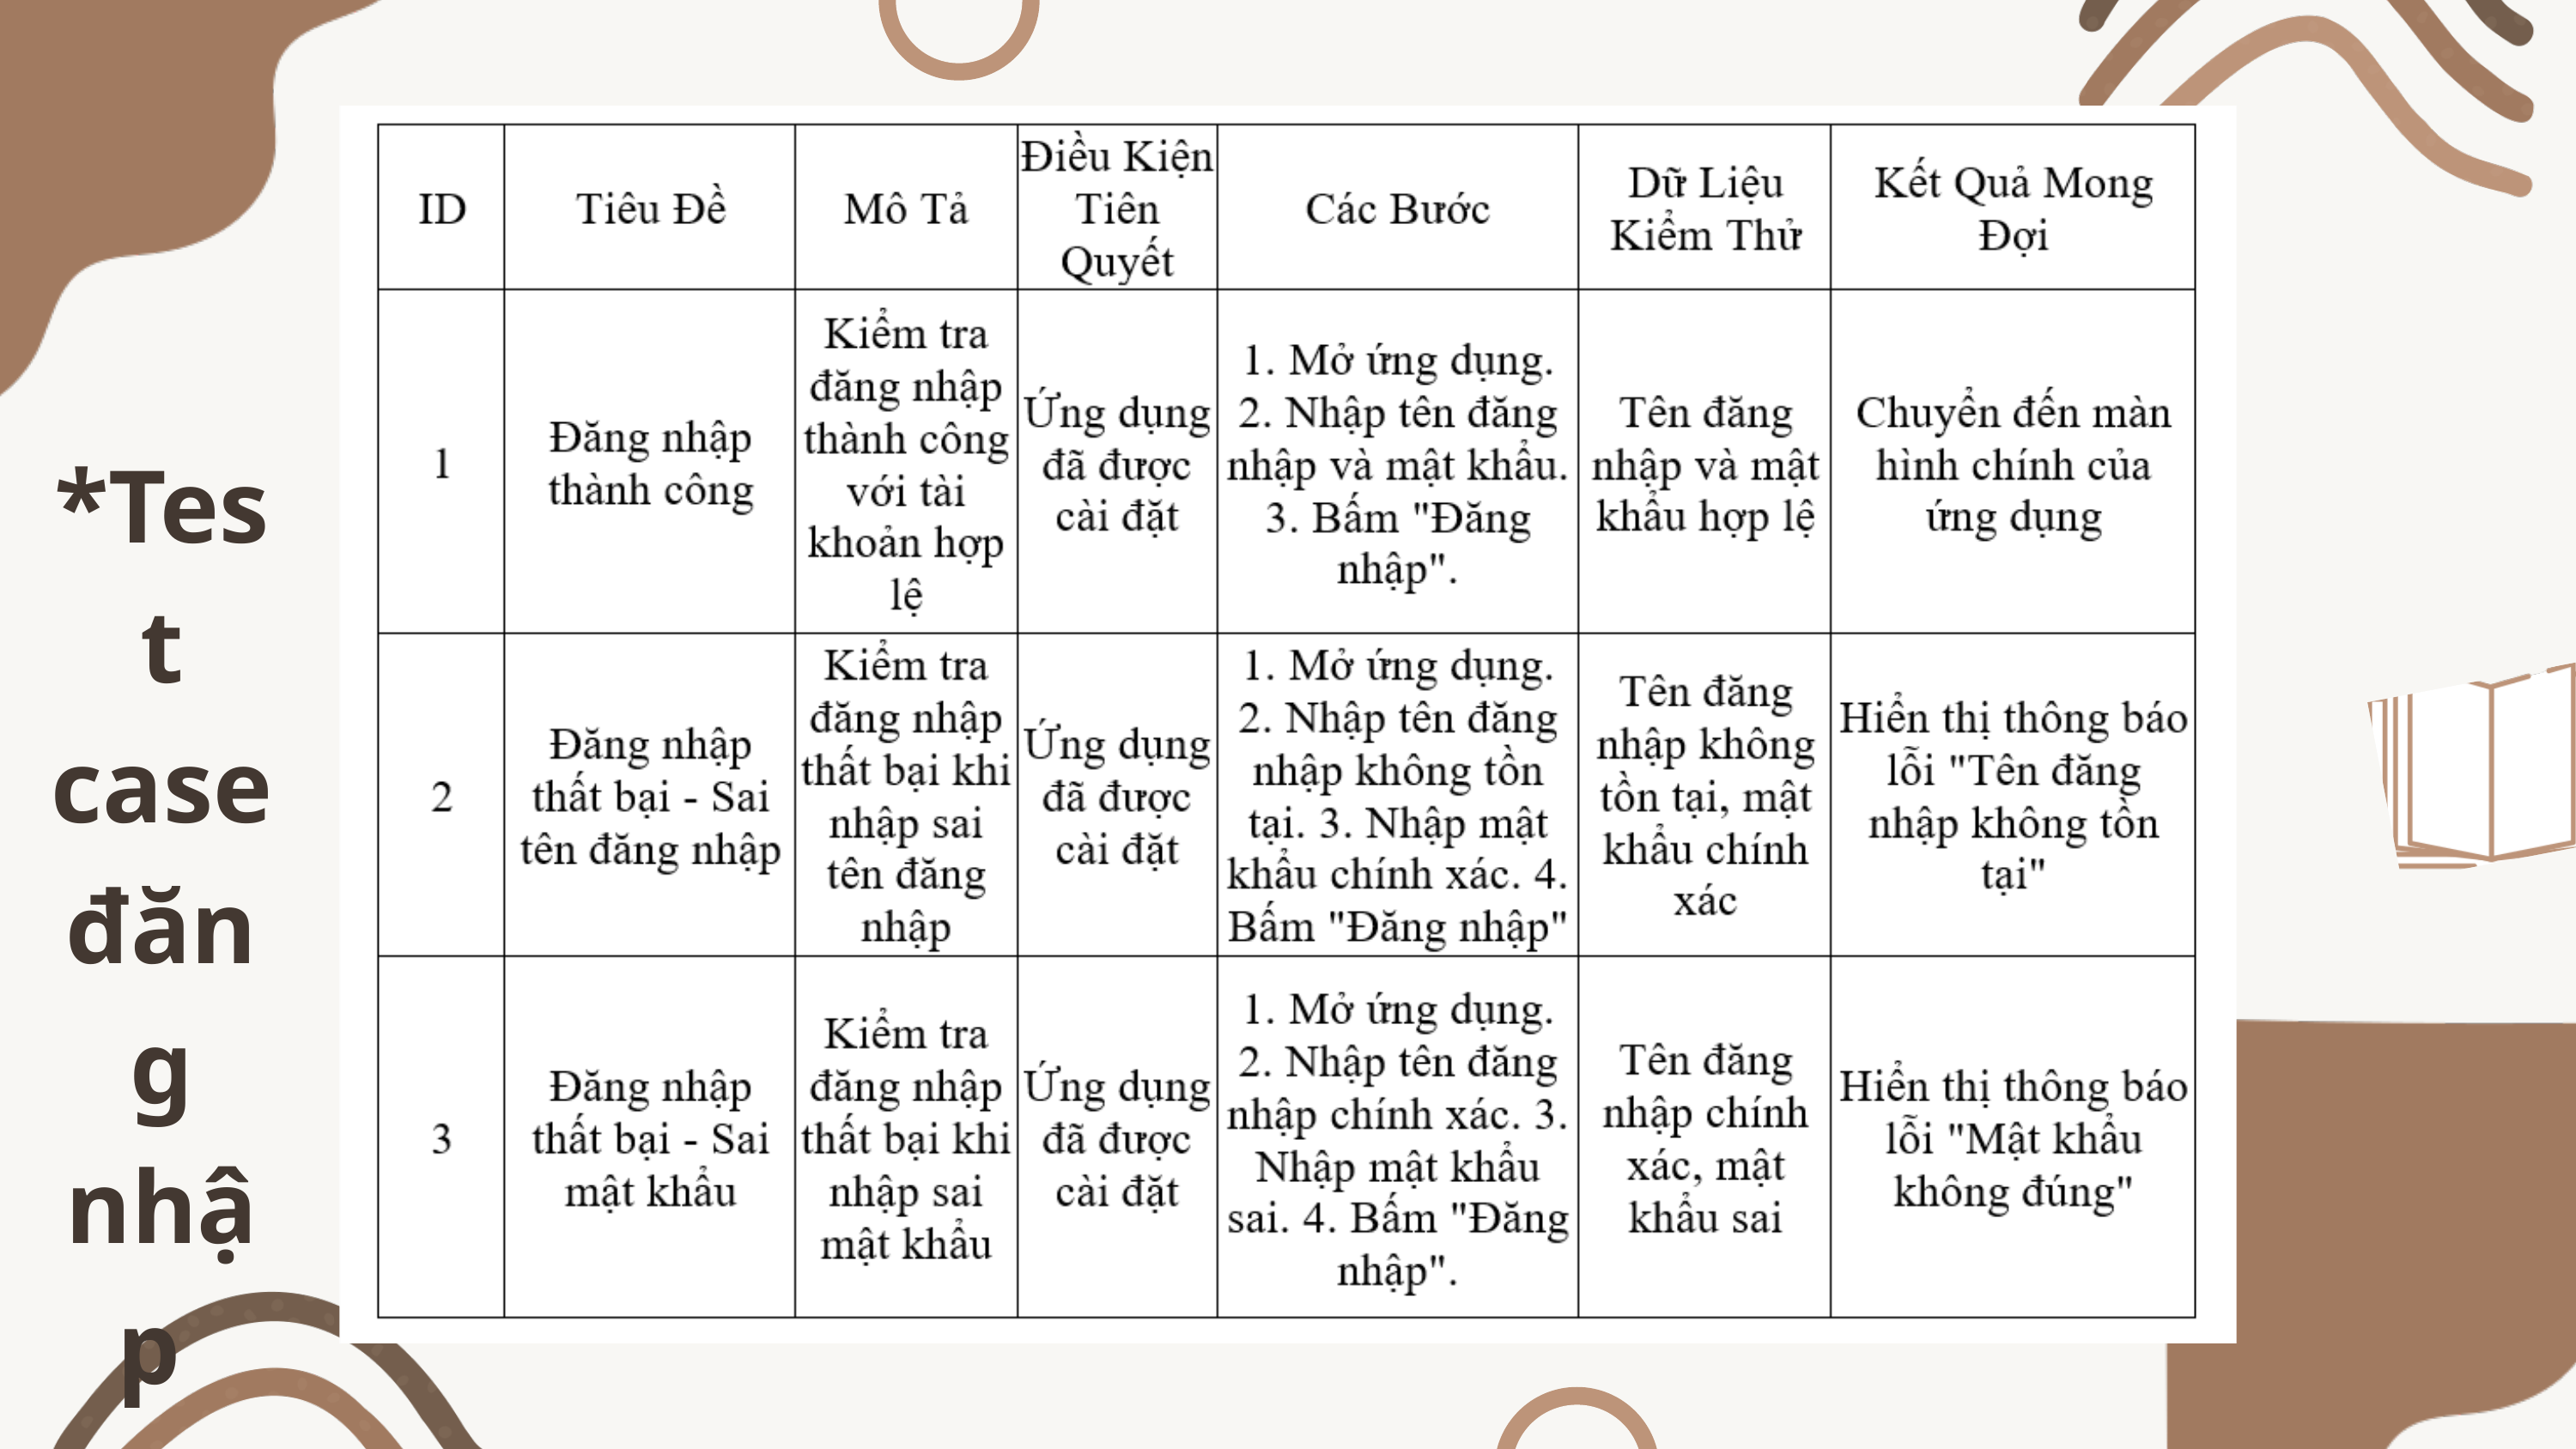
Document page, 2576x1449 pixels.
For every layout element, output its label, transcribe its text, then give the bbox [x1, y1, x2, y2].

text_box *Test case đăng nhập [43, 422, 280, 1404]
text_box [878, 0, 1040, 81]
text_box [1494, 1386, 1660, 1449]
text_box [2071, 0, 2544, 205]
text_box [43, 1245, 516, 1449]
text_box [0, 0, 447, 439]
text_box [339, 106, 2237, 1343]
text_box [2367, 662, 2576, 881]
text_box [2164, 1018, 2576, 1449]
